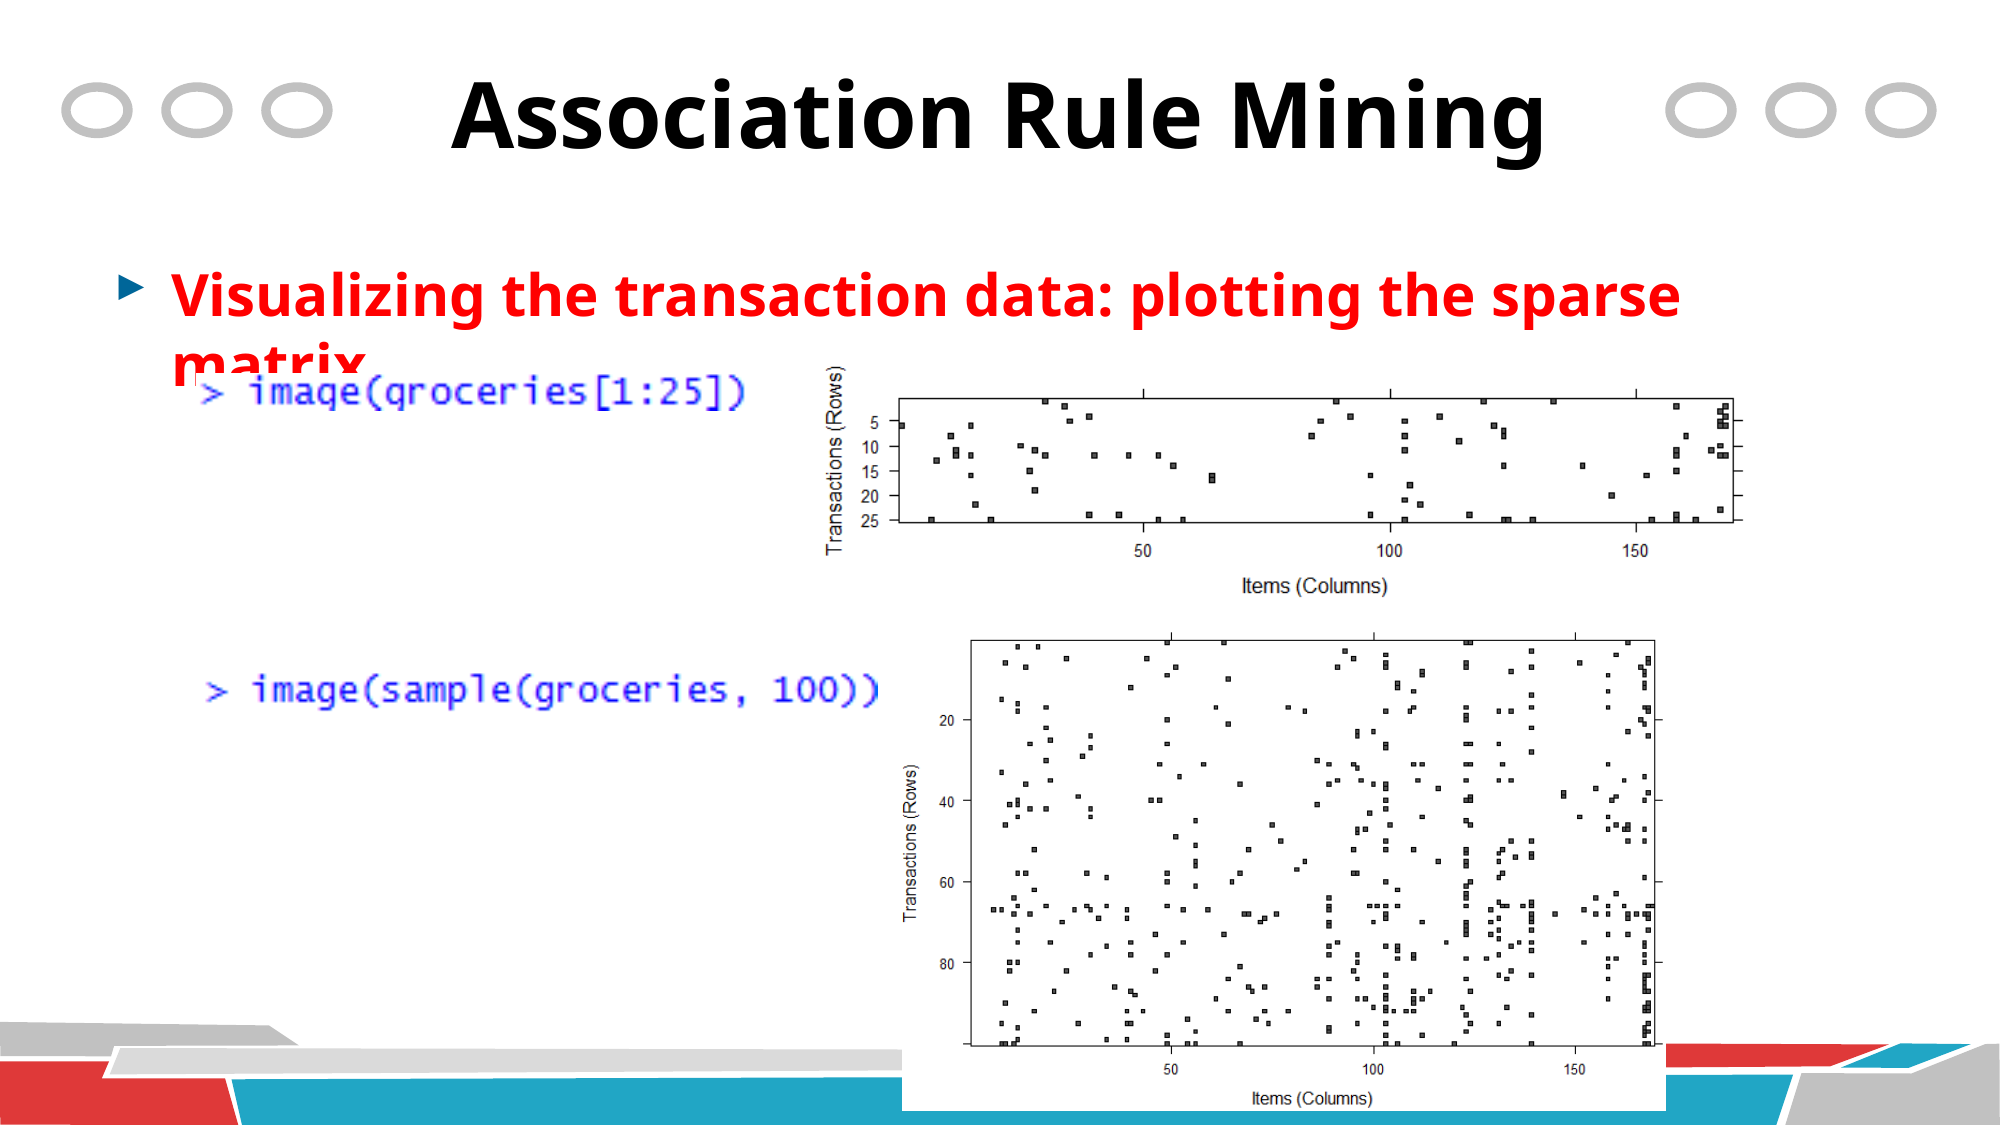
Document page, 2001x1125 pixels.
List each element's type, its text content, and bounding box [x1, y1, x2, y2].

picture [902, 627, 1666, 1111]
picture [196, 672, 878, 714]
picture [196, 373, 756, 411]
list Visualizing the transaction data: plotting the sparse matrix [99, 250, 1900, 1005]
picture [821, 357, 1747, 602]
title Association Rule Mining [350, 18, 1650, 206]
